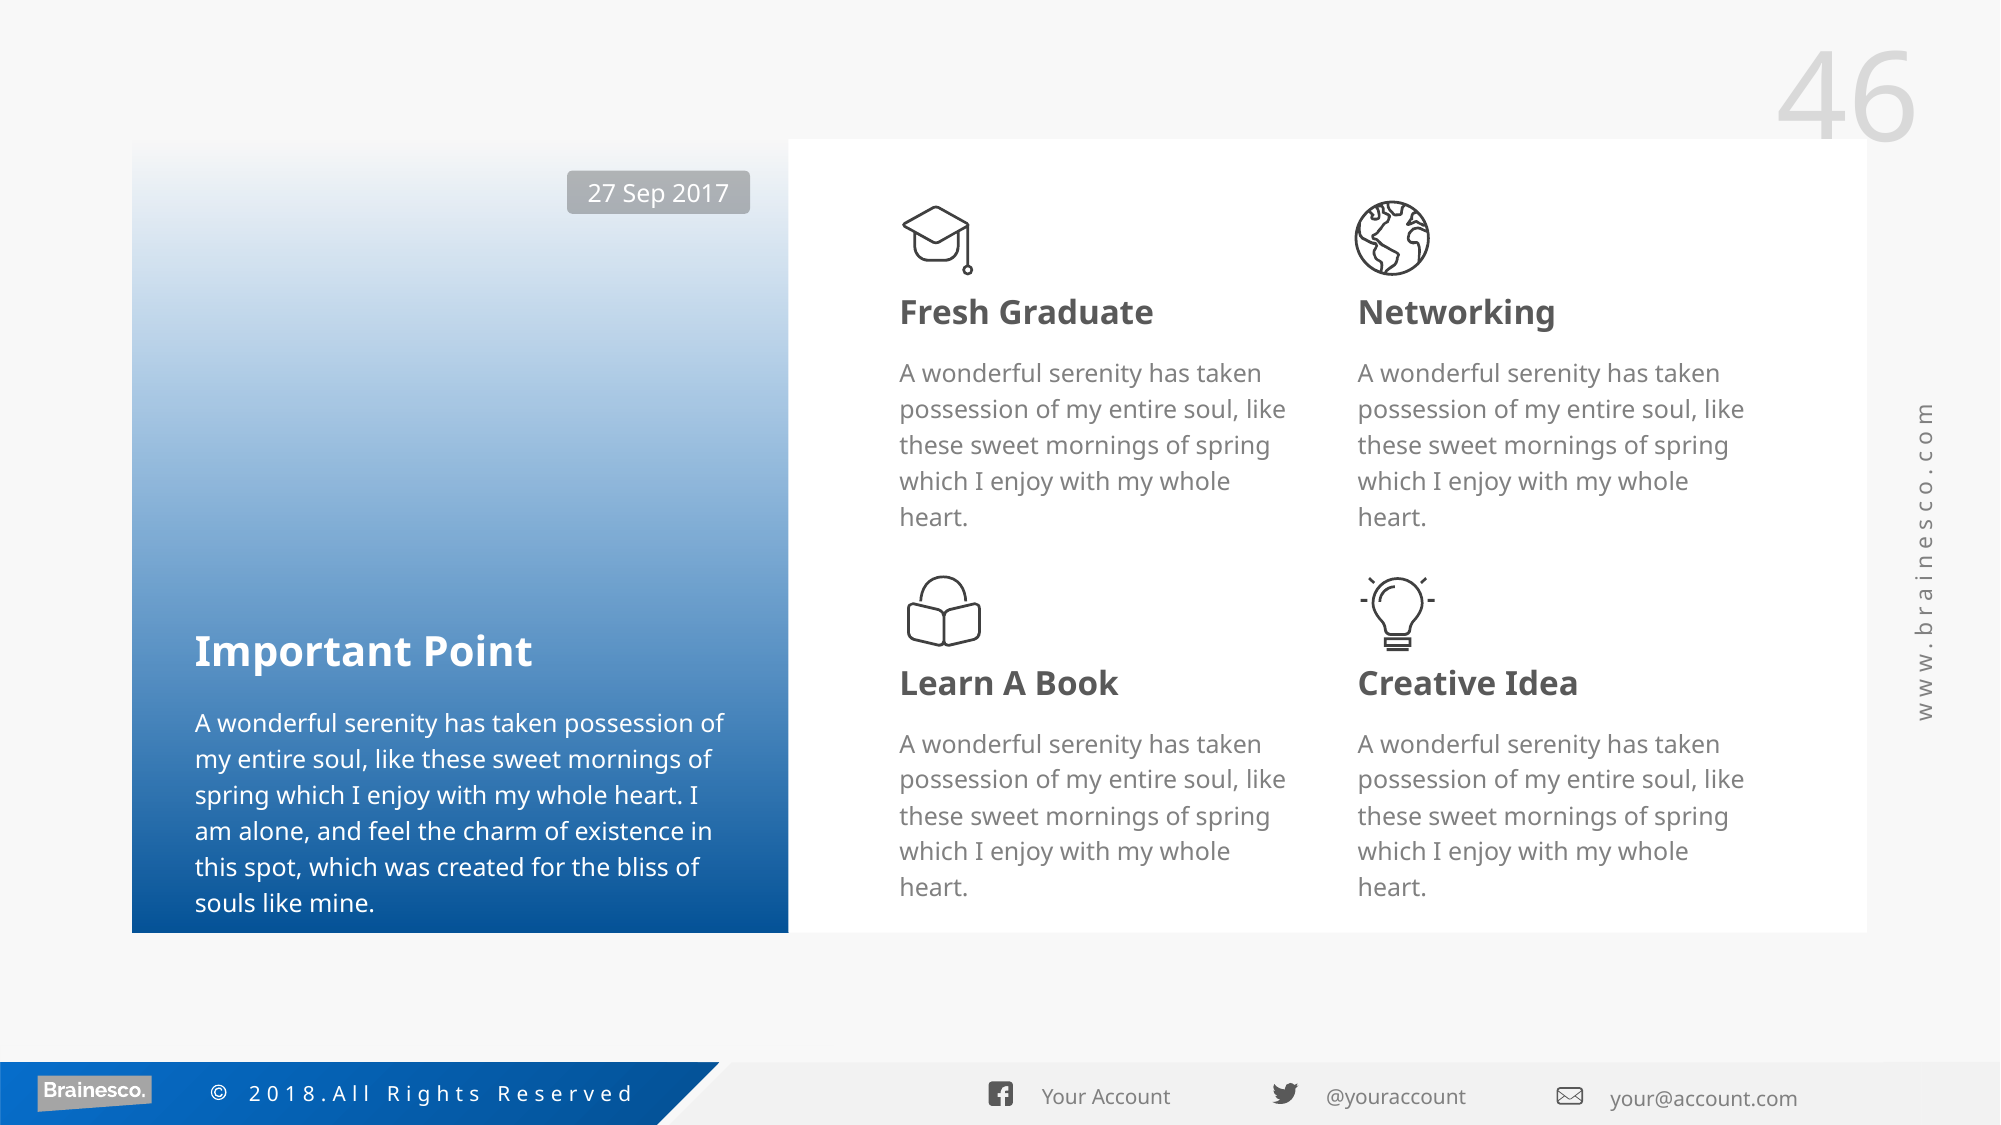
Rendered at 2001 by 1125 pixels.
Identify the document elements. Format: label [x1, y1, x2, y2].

text_box [1342, 659, 1771, 876]
text_box [919, 575, 968, 602]
text_box [1420, 577, 1428, 584]
text_box [902, 205, 974, 276]
text_box [1371, 577, 1424, 636]
text_box [1383, 637, 1412, 647]
picture [132, 138, 789, 933]
text_box [1354, 200, 1430, 276]
text_box [180, 623, 742, 892]
text_box [907, 602, 981, 647]
text_box [884, 289, 1313, 505]
text_box [787, 138, 1868, 934]
text_box [1342, 289, 1771, 505]
text_box [1368, 577, 1376, 584]
text_box [1386, 648, 1409, 652]
text_box [884, 659, 1313, 876]
